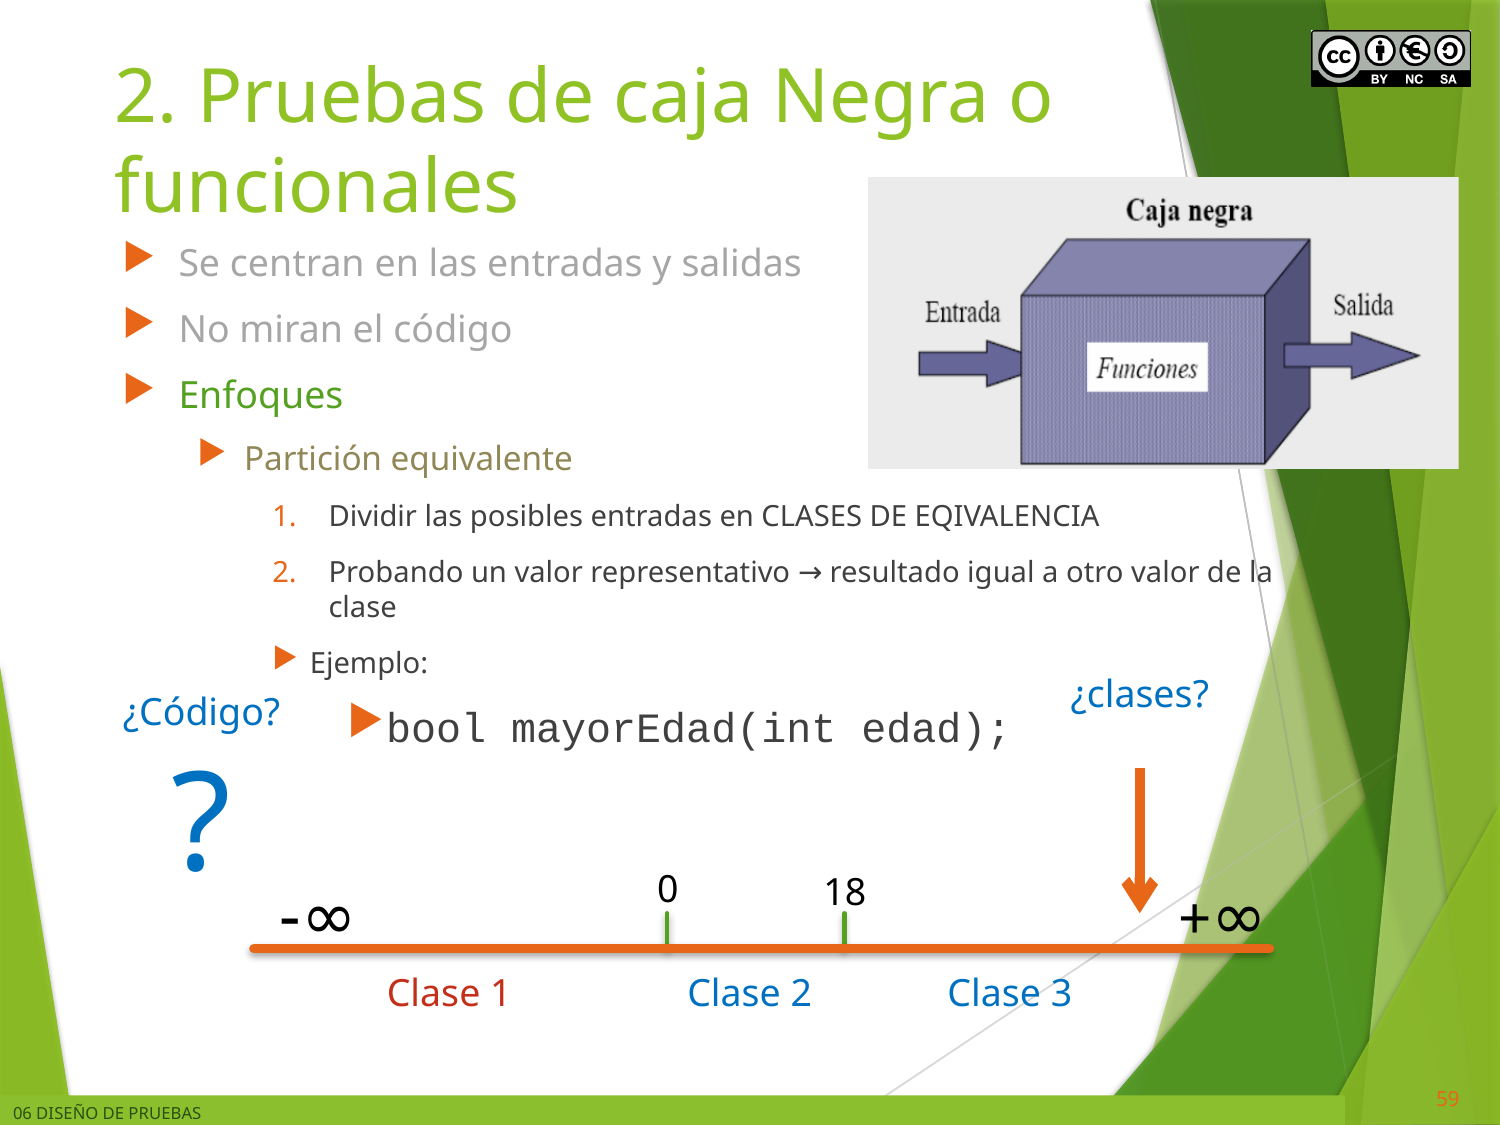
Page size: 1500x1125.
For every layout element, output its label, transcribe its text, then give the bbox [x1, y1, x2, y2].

text_box ¿clases? [1033, 662, 1246, 723]
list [867, 176, 1460, 470]
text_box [253, 857, 1296, 1024]
text_box ¿Código? ? [95, 680, 308, 905]
text_box Se centran en las entradas y salidas No miran el código Enfoques Partición equivalente Dividir las posibles entradas en CLASES DE EQIVALENCIA Probando un valor representativo → resultado igual a otro valor de la clase Ejemplo: bool mayorEdad(int edad); [107, 231, 1329, 1012]
title 2. Pruebas de caja Negra o funcionales [99, 39, 1341, 315]
picture [1311, 30, 1471, 87]
